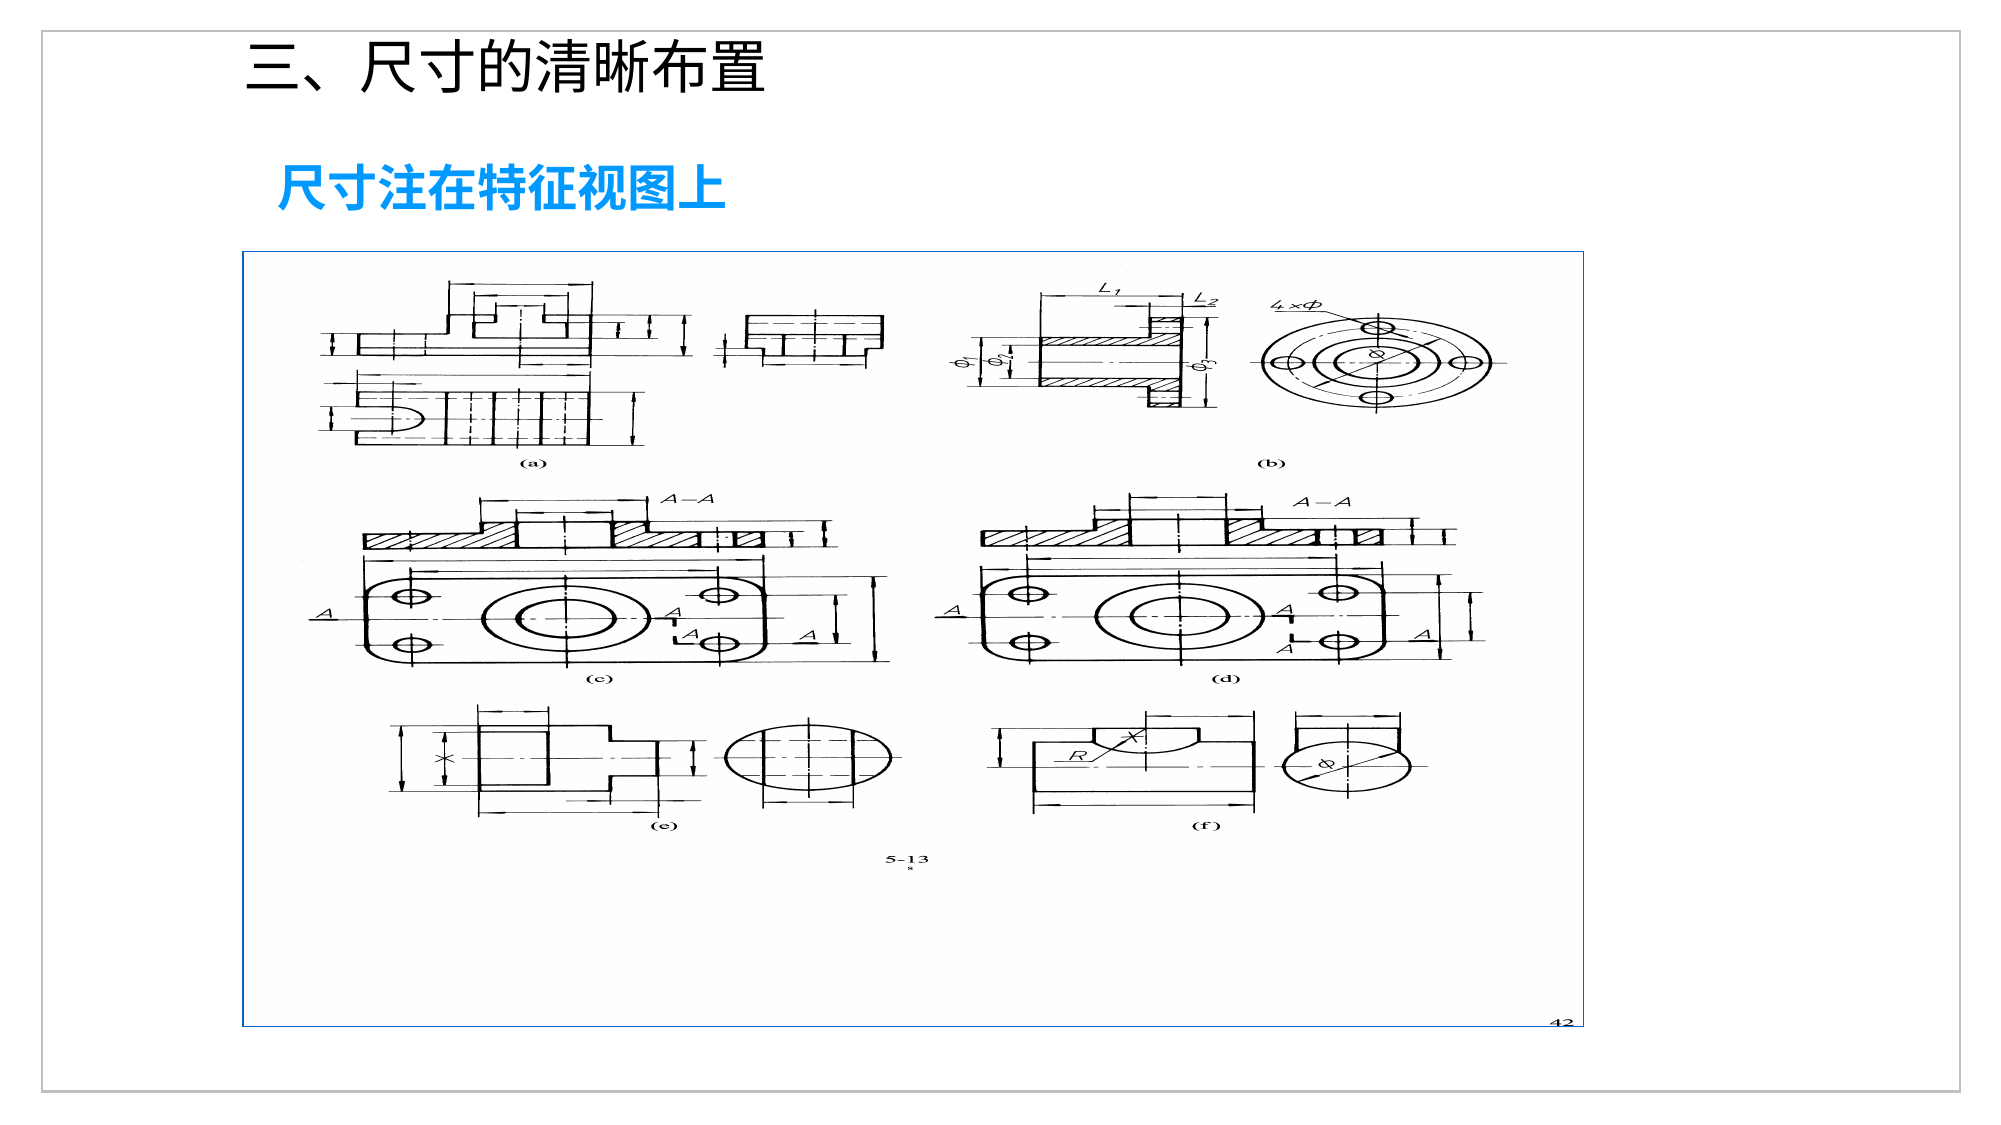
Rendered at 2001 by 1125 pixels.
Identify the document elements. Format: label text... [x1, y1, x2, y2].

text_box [243, 252, 1583, 1026]
text_box 尺寸注在特征视图上 [102, 148, 903, 224]
title 三、尺寸的清晰布置 [228, 12, 2000, 126]
